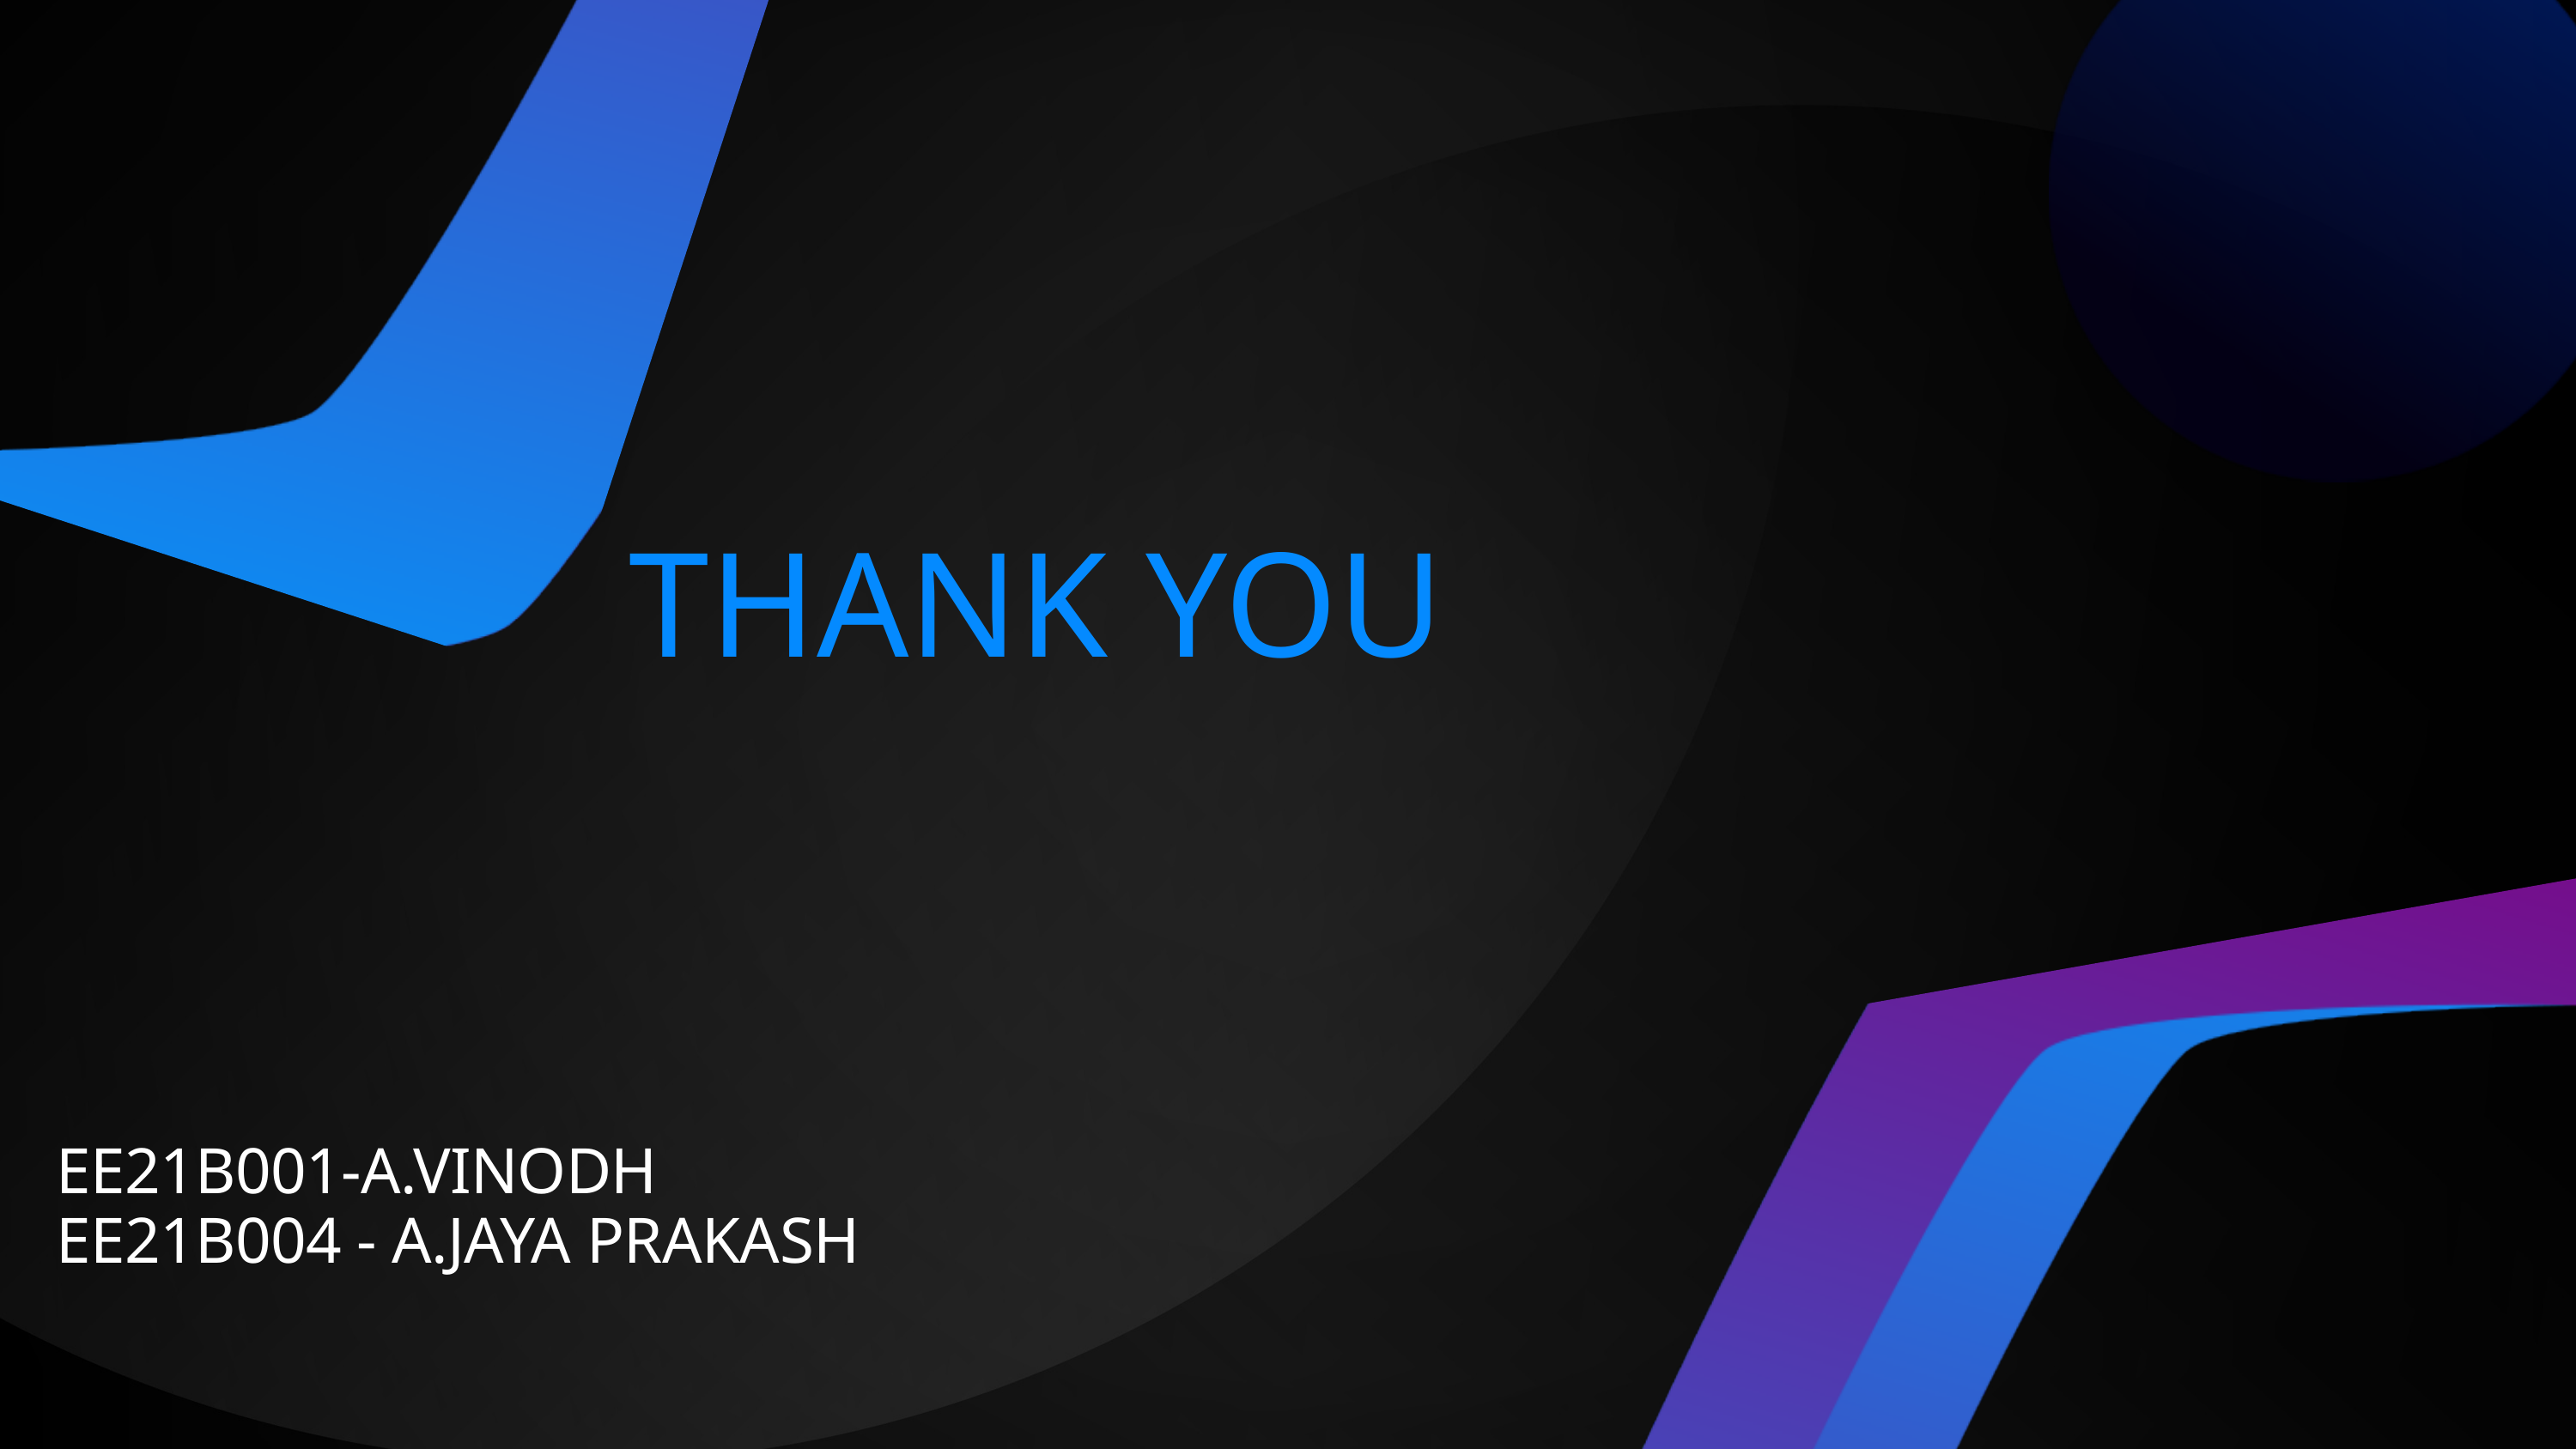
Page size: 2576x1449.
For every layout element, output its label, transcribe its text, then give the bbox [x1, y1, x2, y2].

text_box [0, 0, 769, 578]
text_box THANK YOU [235, 484, 1838, 686]
text_box [0, 0, 2576, 1449]
text_box [1469, 878, 2576, 1449]
text_box [2049, 0, 2576, 482]
text_box EE21B001-A.VINODH EE21B004 - A.JAYA PRAKASH [56, 1137, 1132, 1344]
